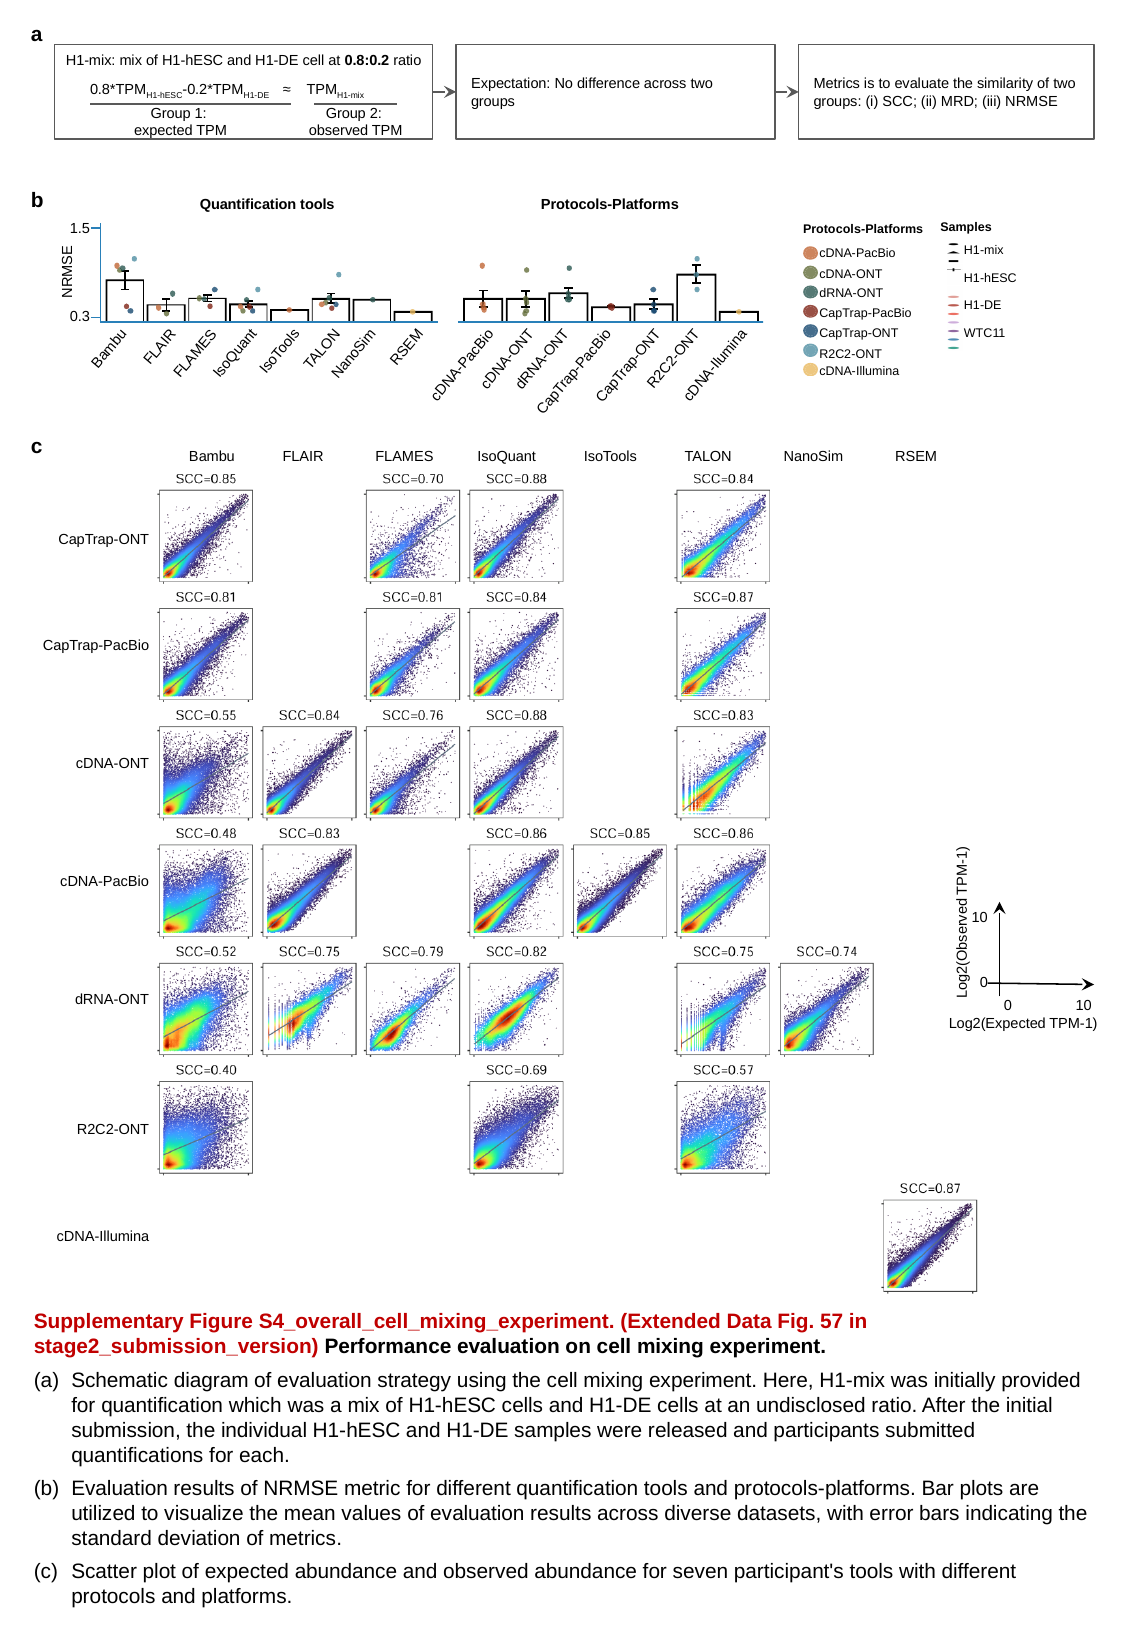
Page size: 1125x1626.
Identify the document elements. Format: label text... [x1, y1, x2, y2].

text_box b [30, 186, 67, 212]
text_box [54, 44, 1095, 140]
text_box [54, 194, 1047, 448]
text_box c [30, 432, 49, 445]
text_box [18, 446, 1107, 1297]
text_box a [30, 21, 67, 47]
text_box Supplementary Figure S4_overall_cell_mixing_experiment. (Extended Data Fig. 57 in stage2_submission_version) Performance evaluation on cell mixing experiment. Schematic diagram of evaluation strategy using the cell mixing experiment. Here, H1-mix was initially provided for quantification which was a mix of H1-hESC cells and H1-DE cells at an undisclosed ratio. After the initial submission, the individual H1-hESC and H1-DE samples were released and participants submitted quantifications for each. Evaluation results of NRMSE metric for different quantification tools and protocols-platforms. Bar plots are utilized to visualize the mean values of evaluation results across diverse datasets, with error bars indicating the standard deviation of metrics. Scatter plot of expected abundance and observed abundance for seven participant's tools with different protocols and platforms. [19, 1305, 1106, 1616]
